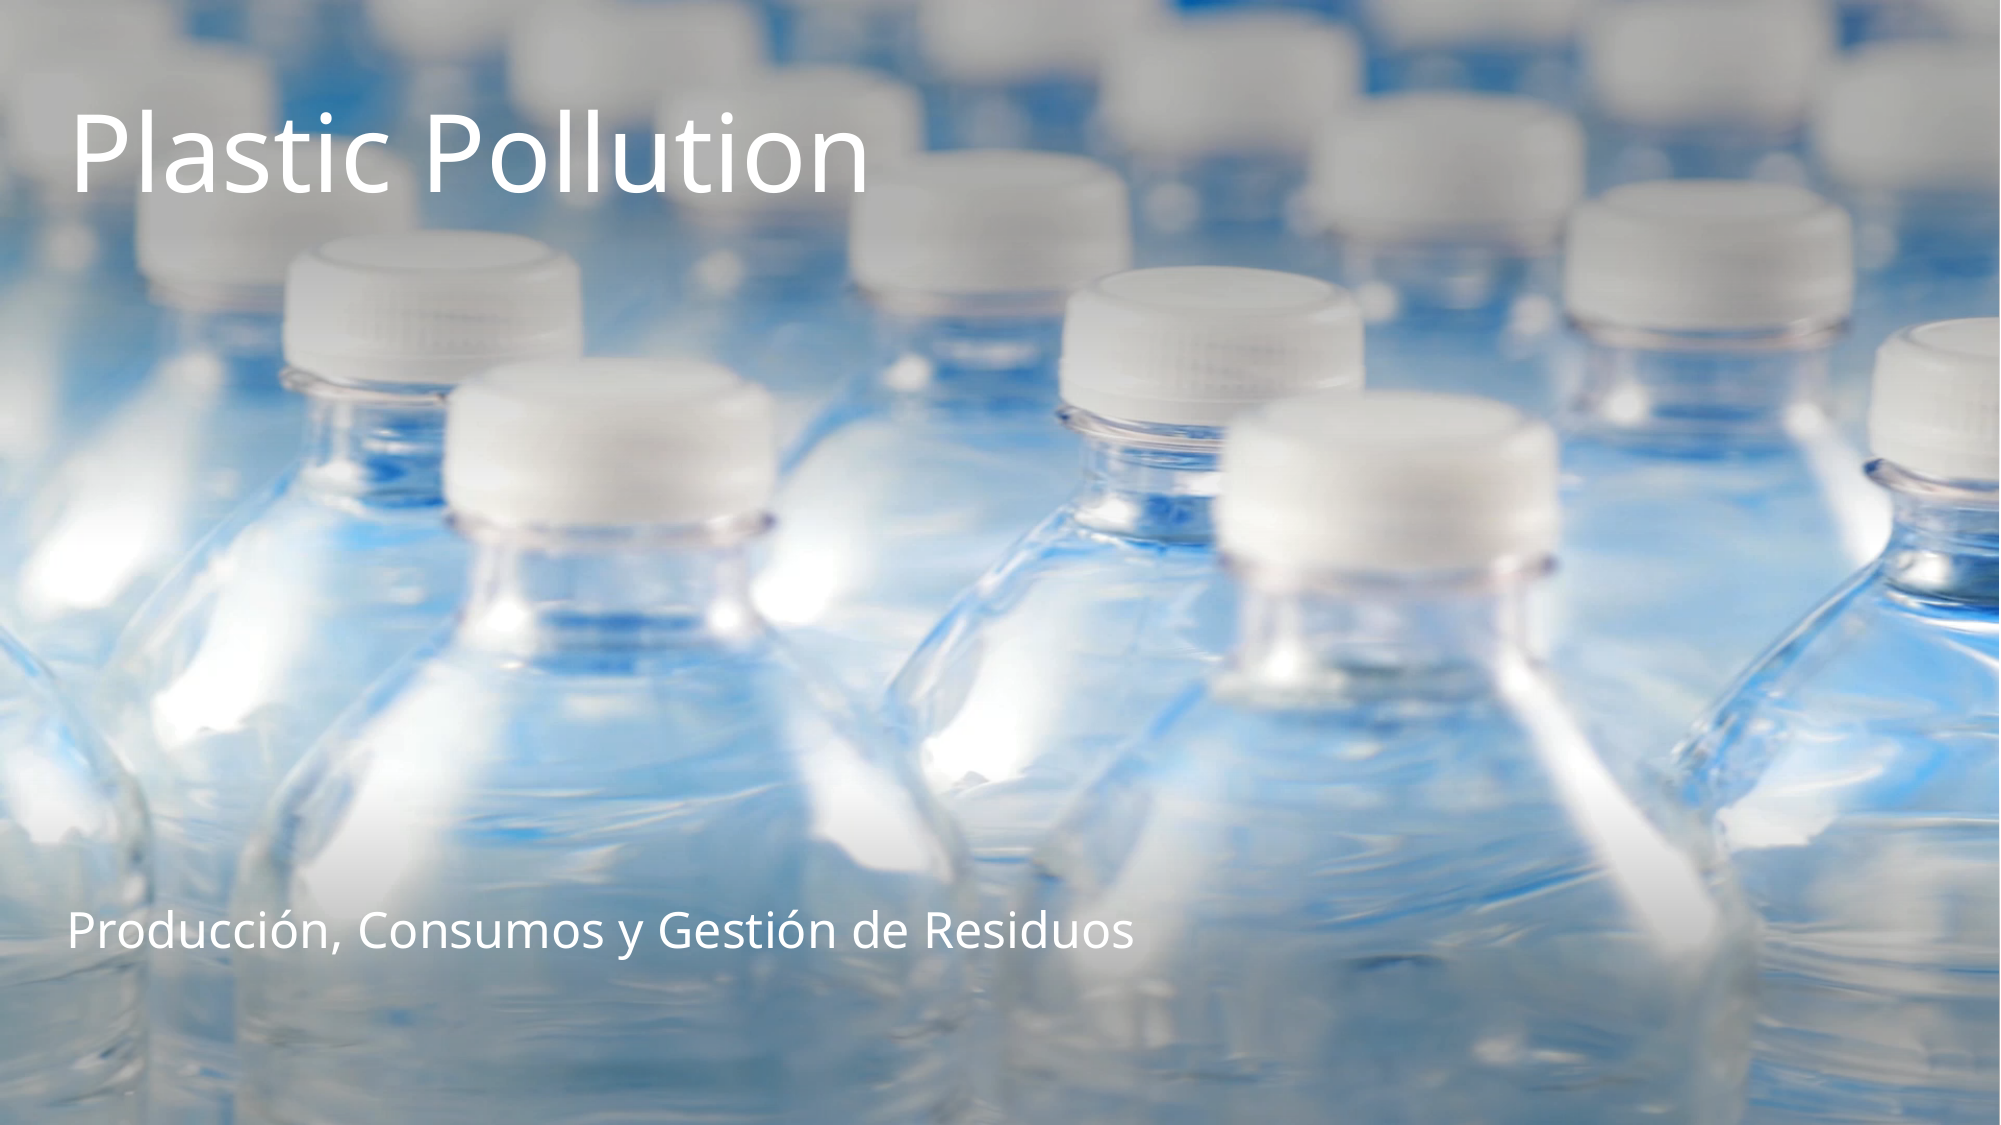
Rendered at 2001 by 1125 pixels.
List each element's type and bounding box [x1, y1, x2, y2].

text_box [0, 0, 2000, 1125]
